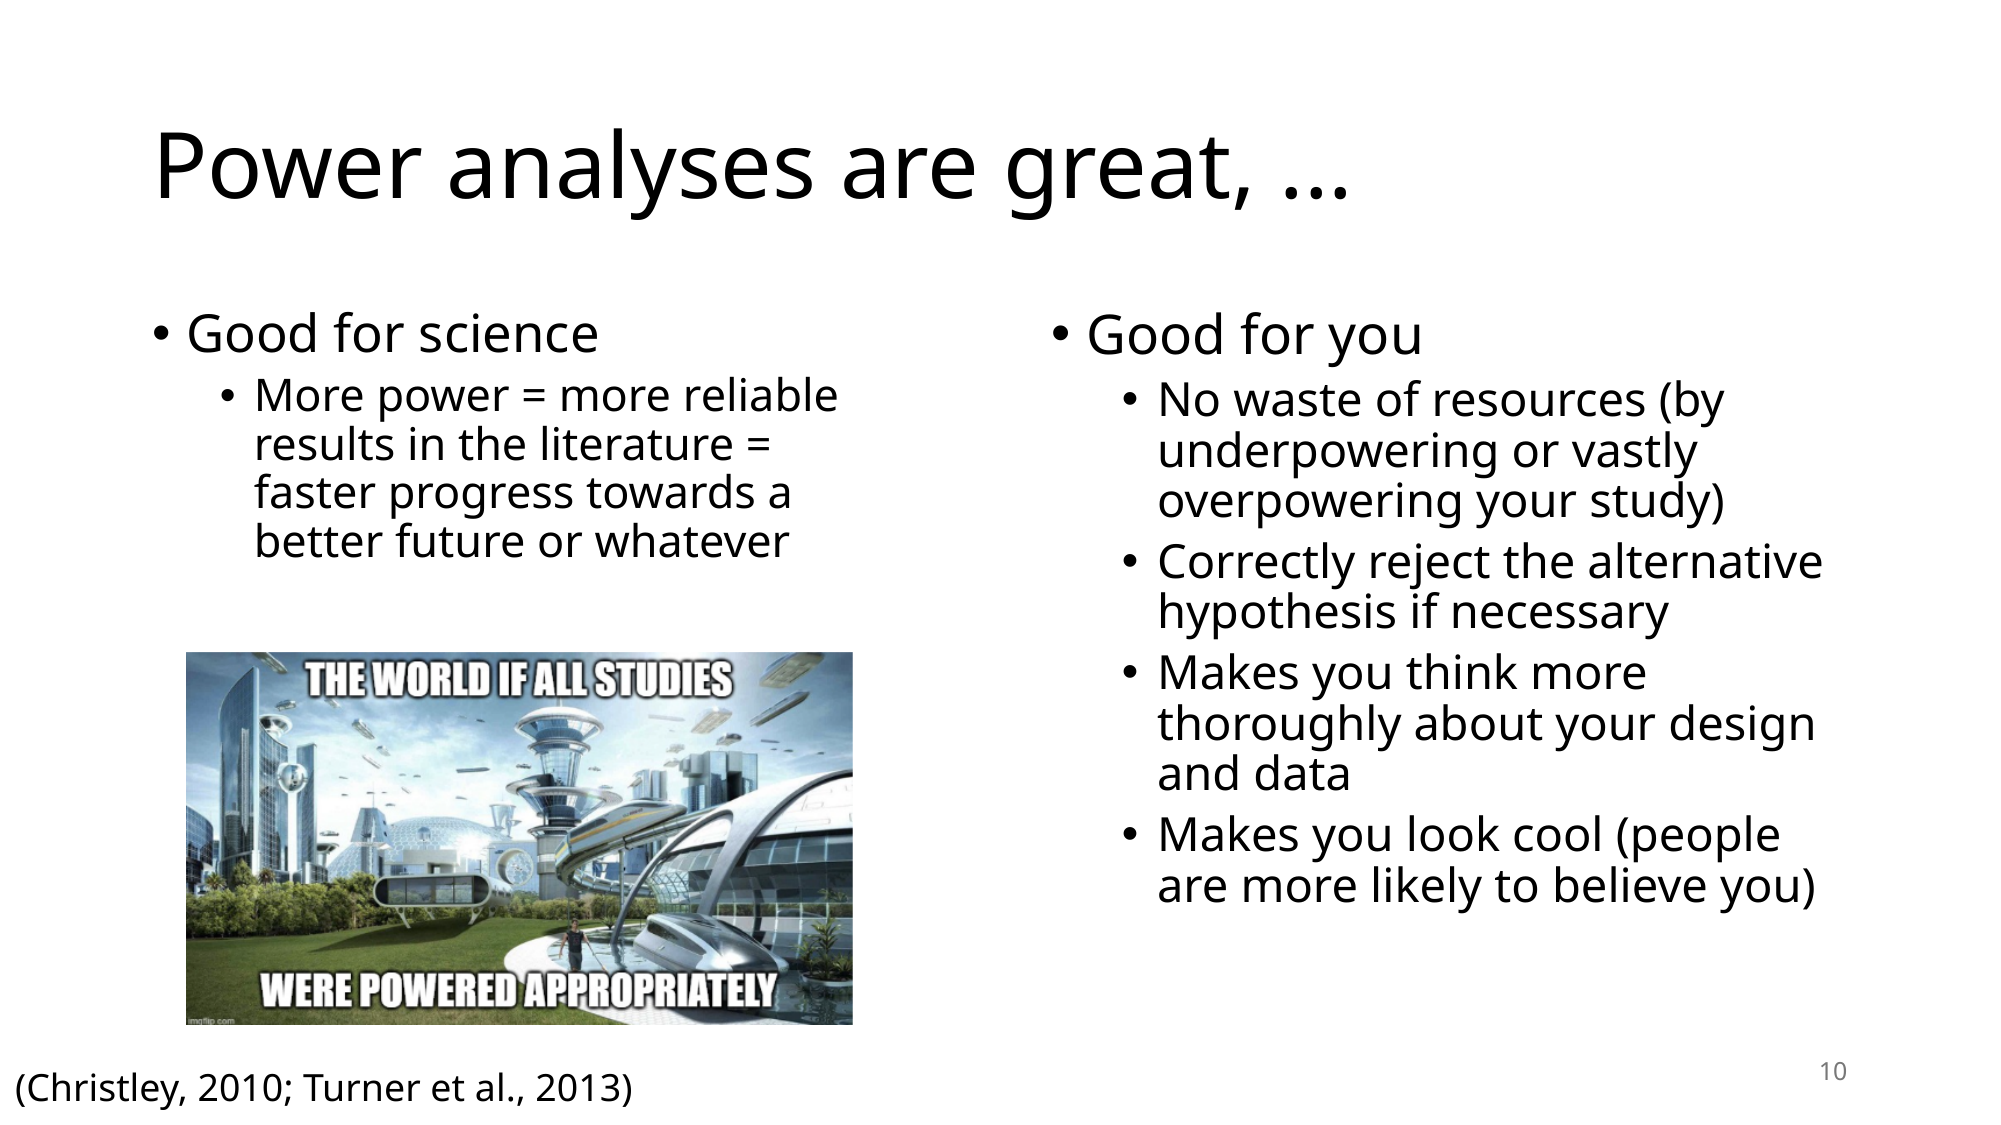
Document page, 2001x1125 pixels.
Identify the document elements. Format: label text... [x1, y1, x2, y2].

picture [185, 651, 855, 1025]
slide_number 10 [1412, 1042, 1863, 1103]
list Good for science More power = more reliable results in the literature = faster progress towards a better future or whatever [137, 299, 856, 642]
text_box Good for you No waste of resources (by underpowering or vastly overpowering your study) Correctly reject the alternative hypothesis if necessary Makes you think more thoroughly about your design and data Makes you look cool (people are more likely to believe you) [1036, 299, 1845, 1014]
title Power analyses are great, ... [137, 59, 1863, 278]
text_box (Christley, 2010; Turner et al., 2013) [0, 1056, 1000, 1117]
